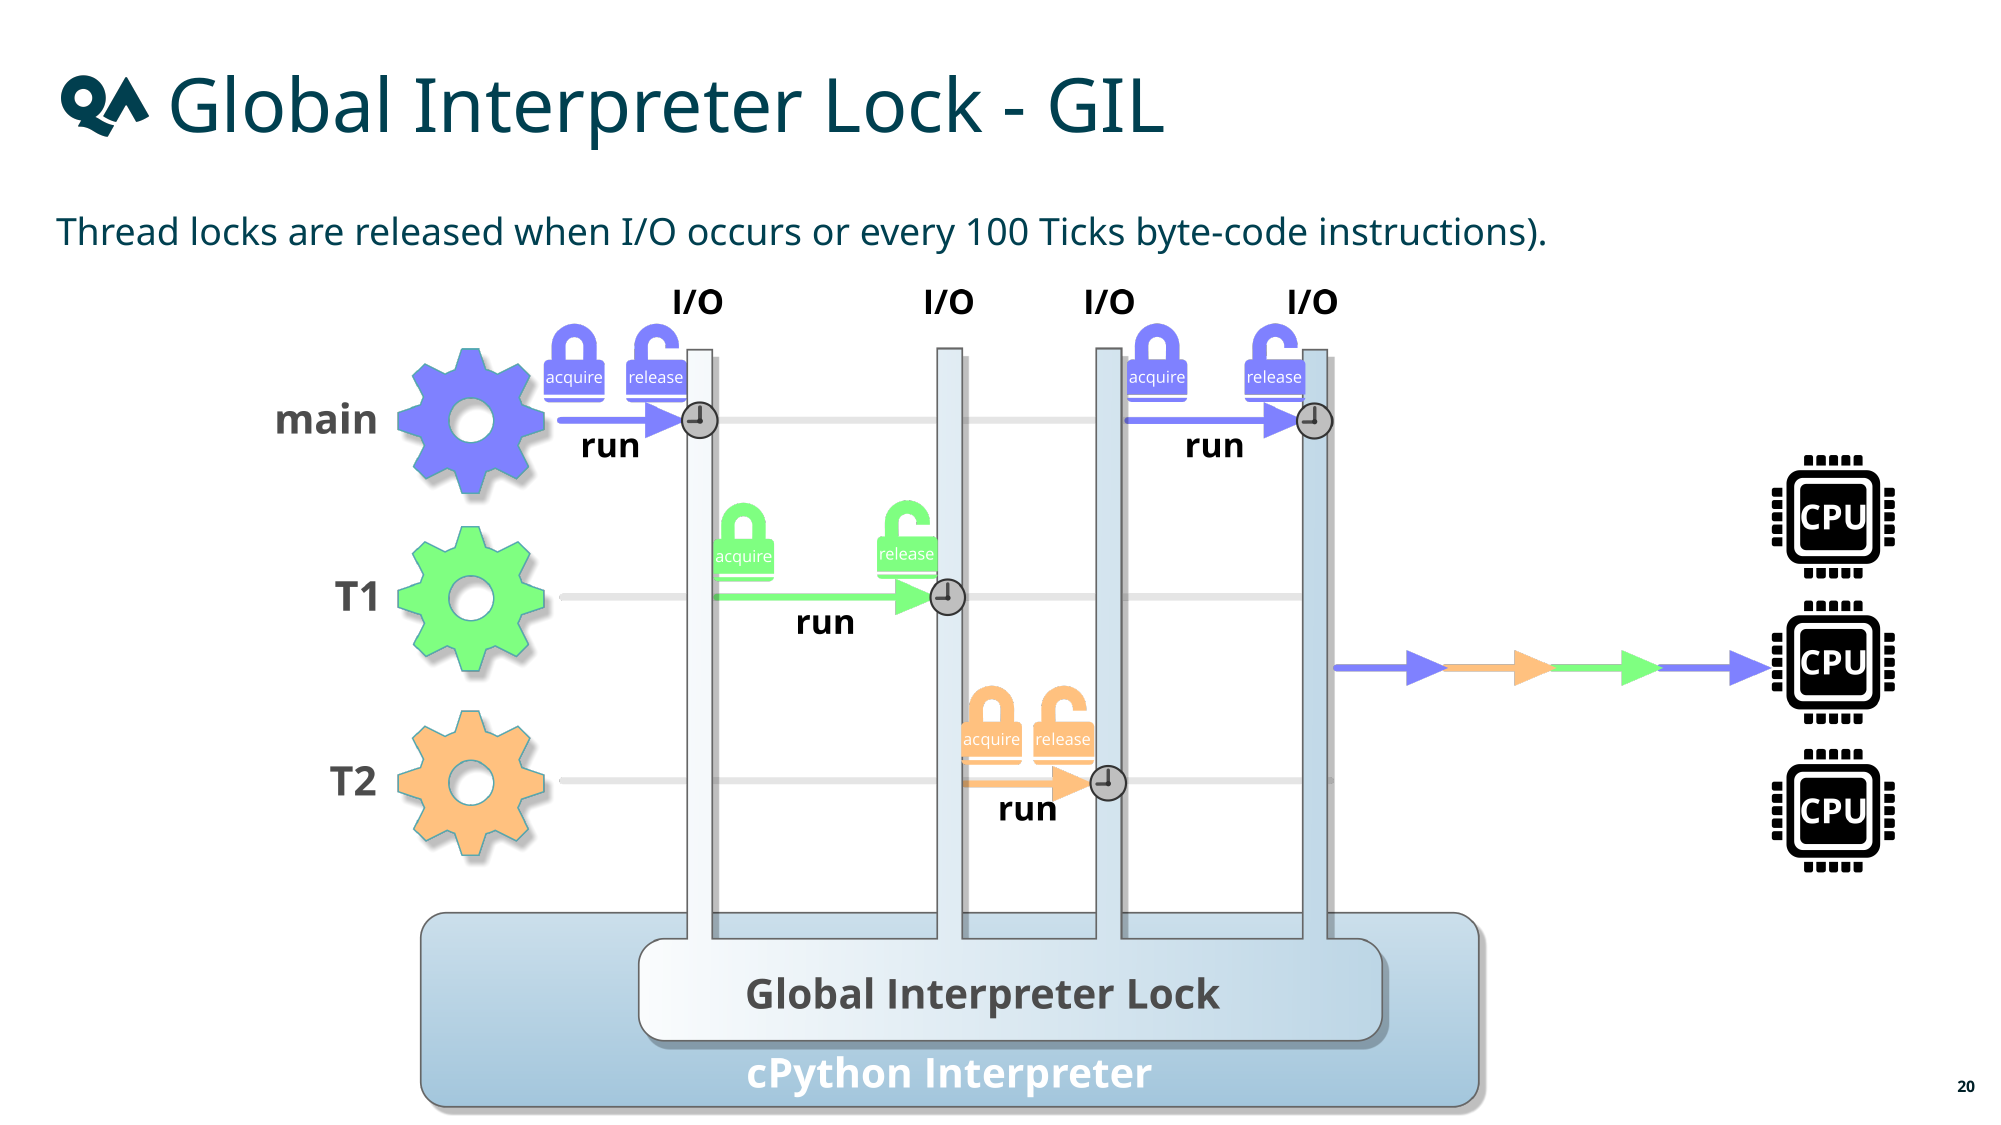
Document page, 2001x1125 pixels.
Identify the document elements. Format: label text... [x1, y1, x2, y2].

list Thread locks are released when I/O occurs or every 100 Ticks byte-code instructions). [55, 207, 1946, 372]
title Global Interpreter Lock - GIL [167, 57, 2000, 190]
picture [44, 61, 166, 148]
picture [277, 289, 1895, 1118]
slide_number 20 [1895, 1068, 1976, 1098]
